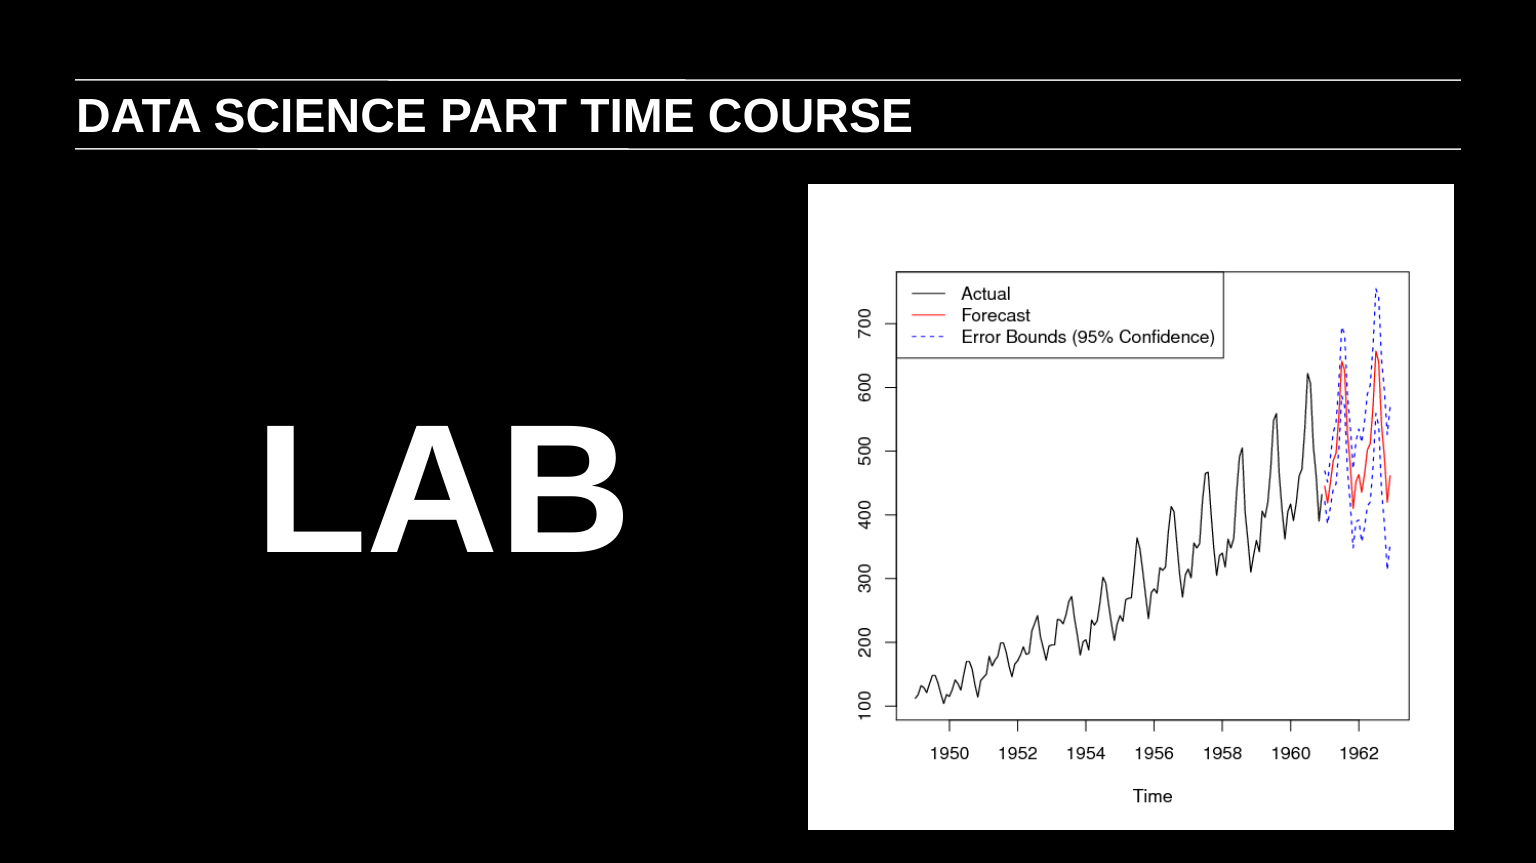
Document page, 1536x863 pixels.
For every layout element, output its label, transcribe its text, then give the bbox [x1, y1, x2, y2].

title LAB [86, 184, 800, 830]
list DATA SCIENCE PART TIME COURSE [60, 80, 1112, 184]
picture [808, 183, 1454, 830]
